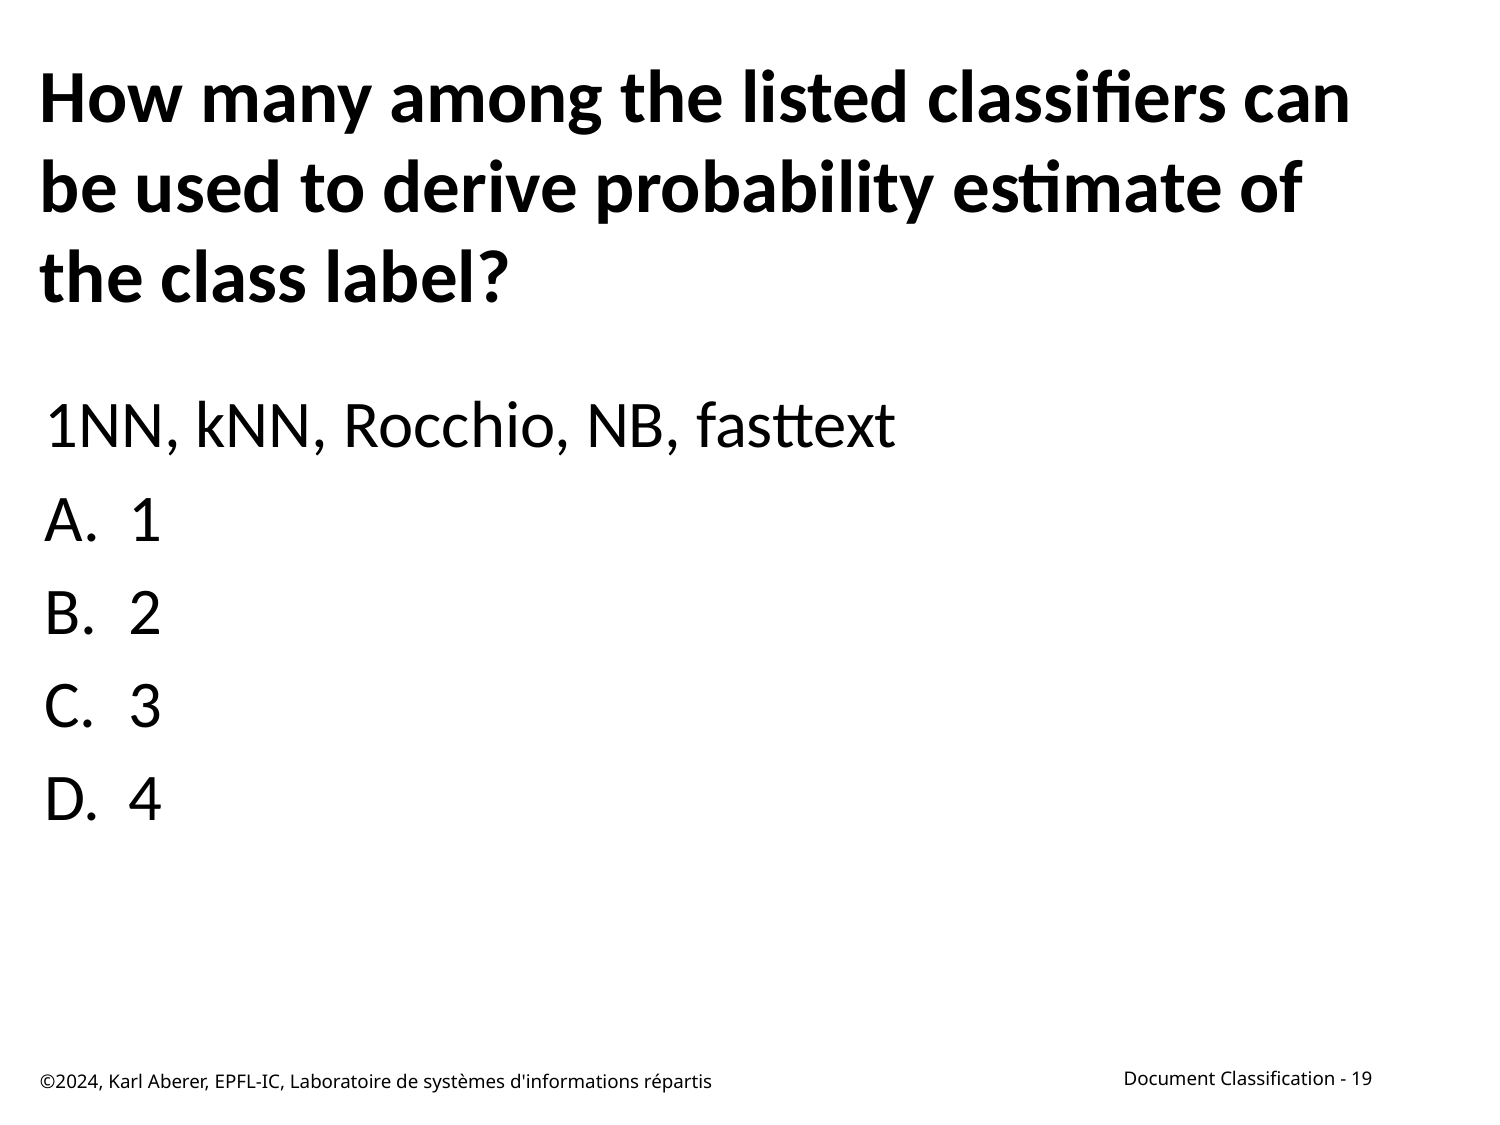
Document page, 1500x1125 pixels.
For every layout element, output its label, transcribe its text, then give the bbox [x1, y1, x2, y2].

list 1NN, kNN, Rocchio, NB, fasttext 1 2 3 4 [29, 373, 1393, 1046]
title How many among the listed classifiers can be used to derive probability estimate of the class label? [24, 49, 1388, 315]
footer ©2024, Karl Aberer, EPFL-IC, Laboratoire de systèmes d'informations répartis [24, 1062, 988, 1101]
